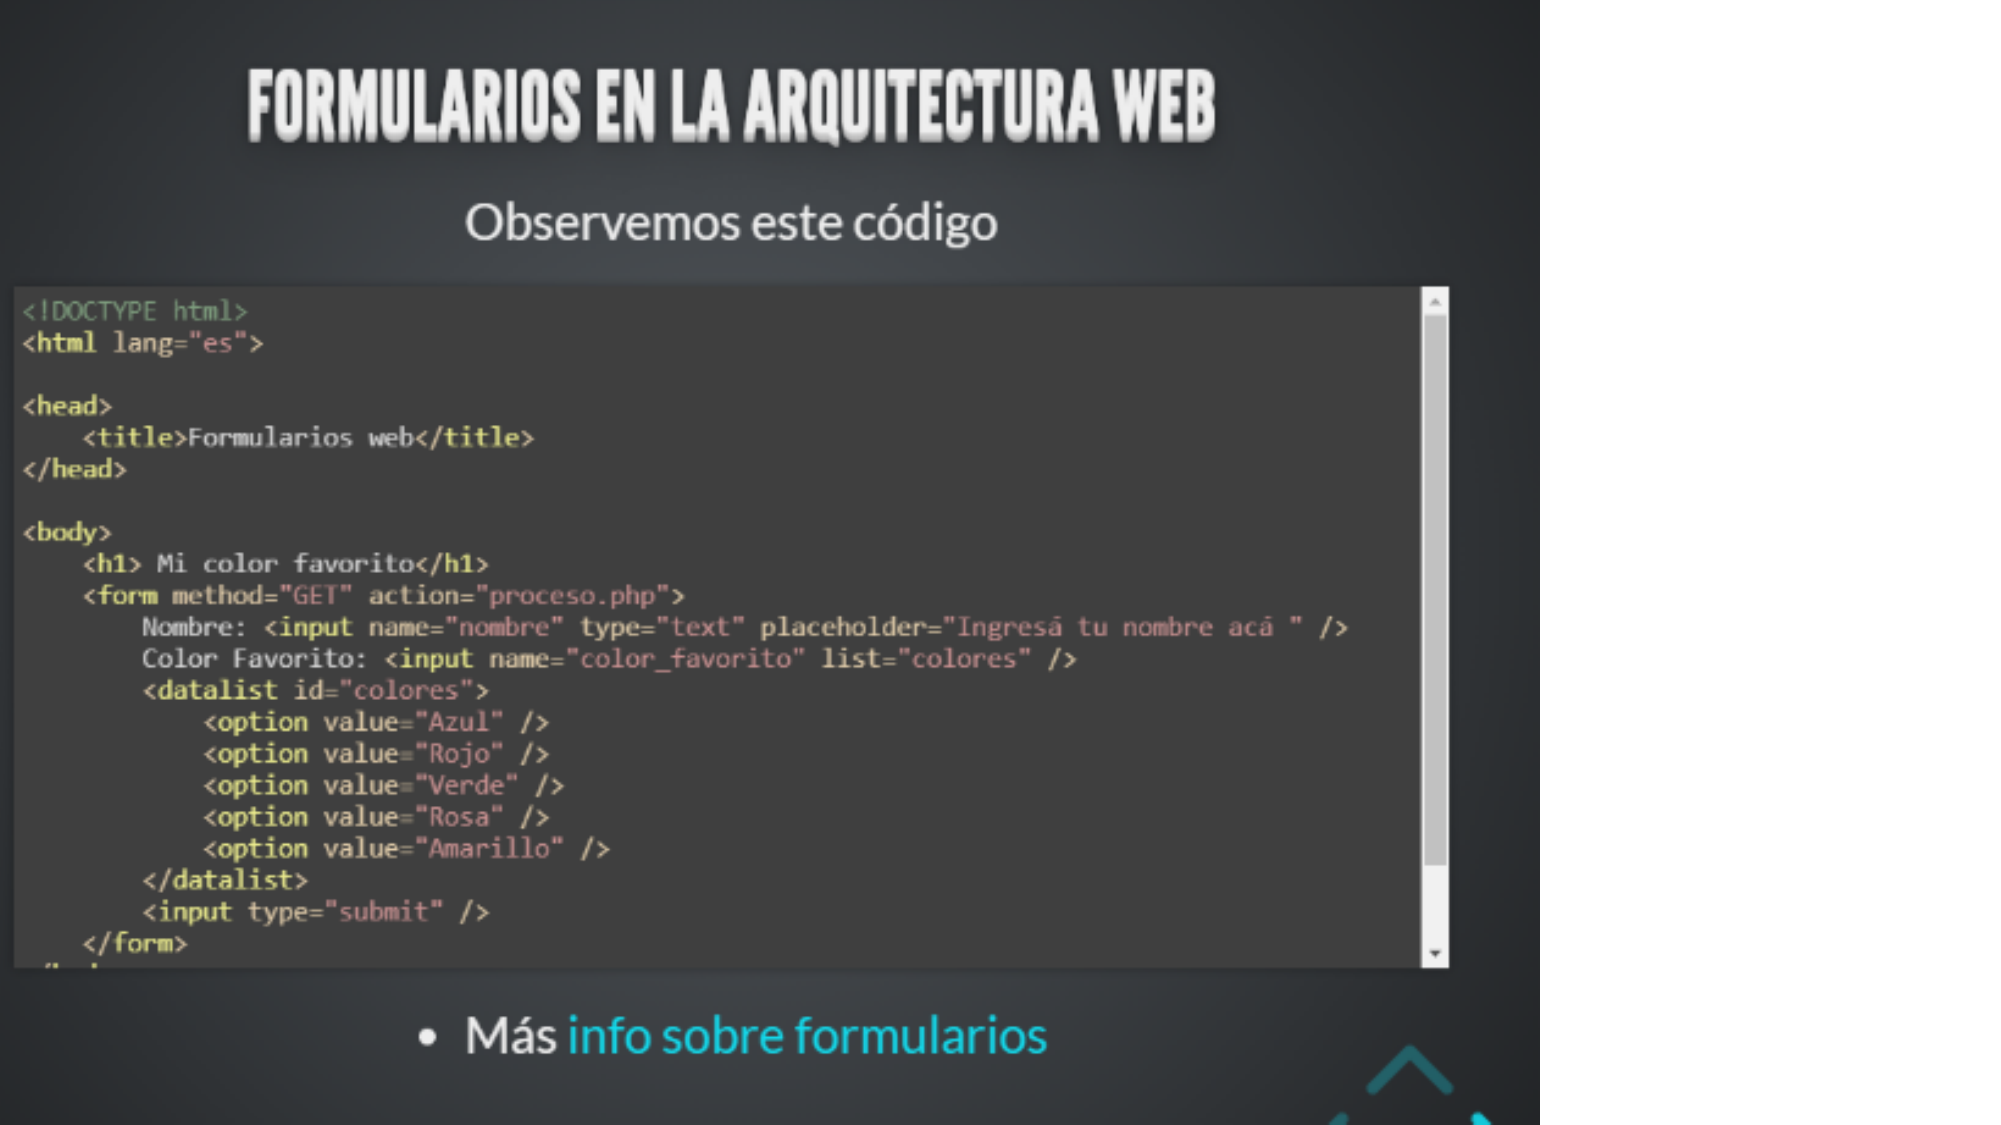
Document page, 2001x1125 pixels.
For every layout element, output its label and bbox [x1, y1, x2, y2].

picture [0, 0, 1540, 1125]
